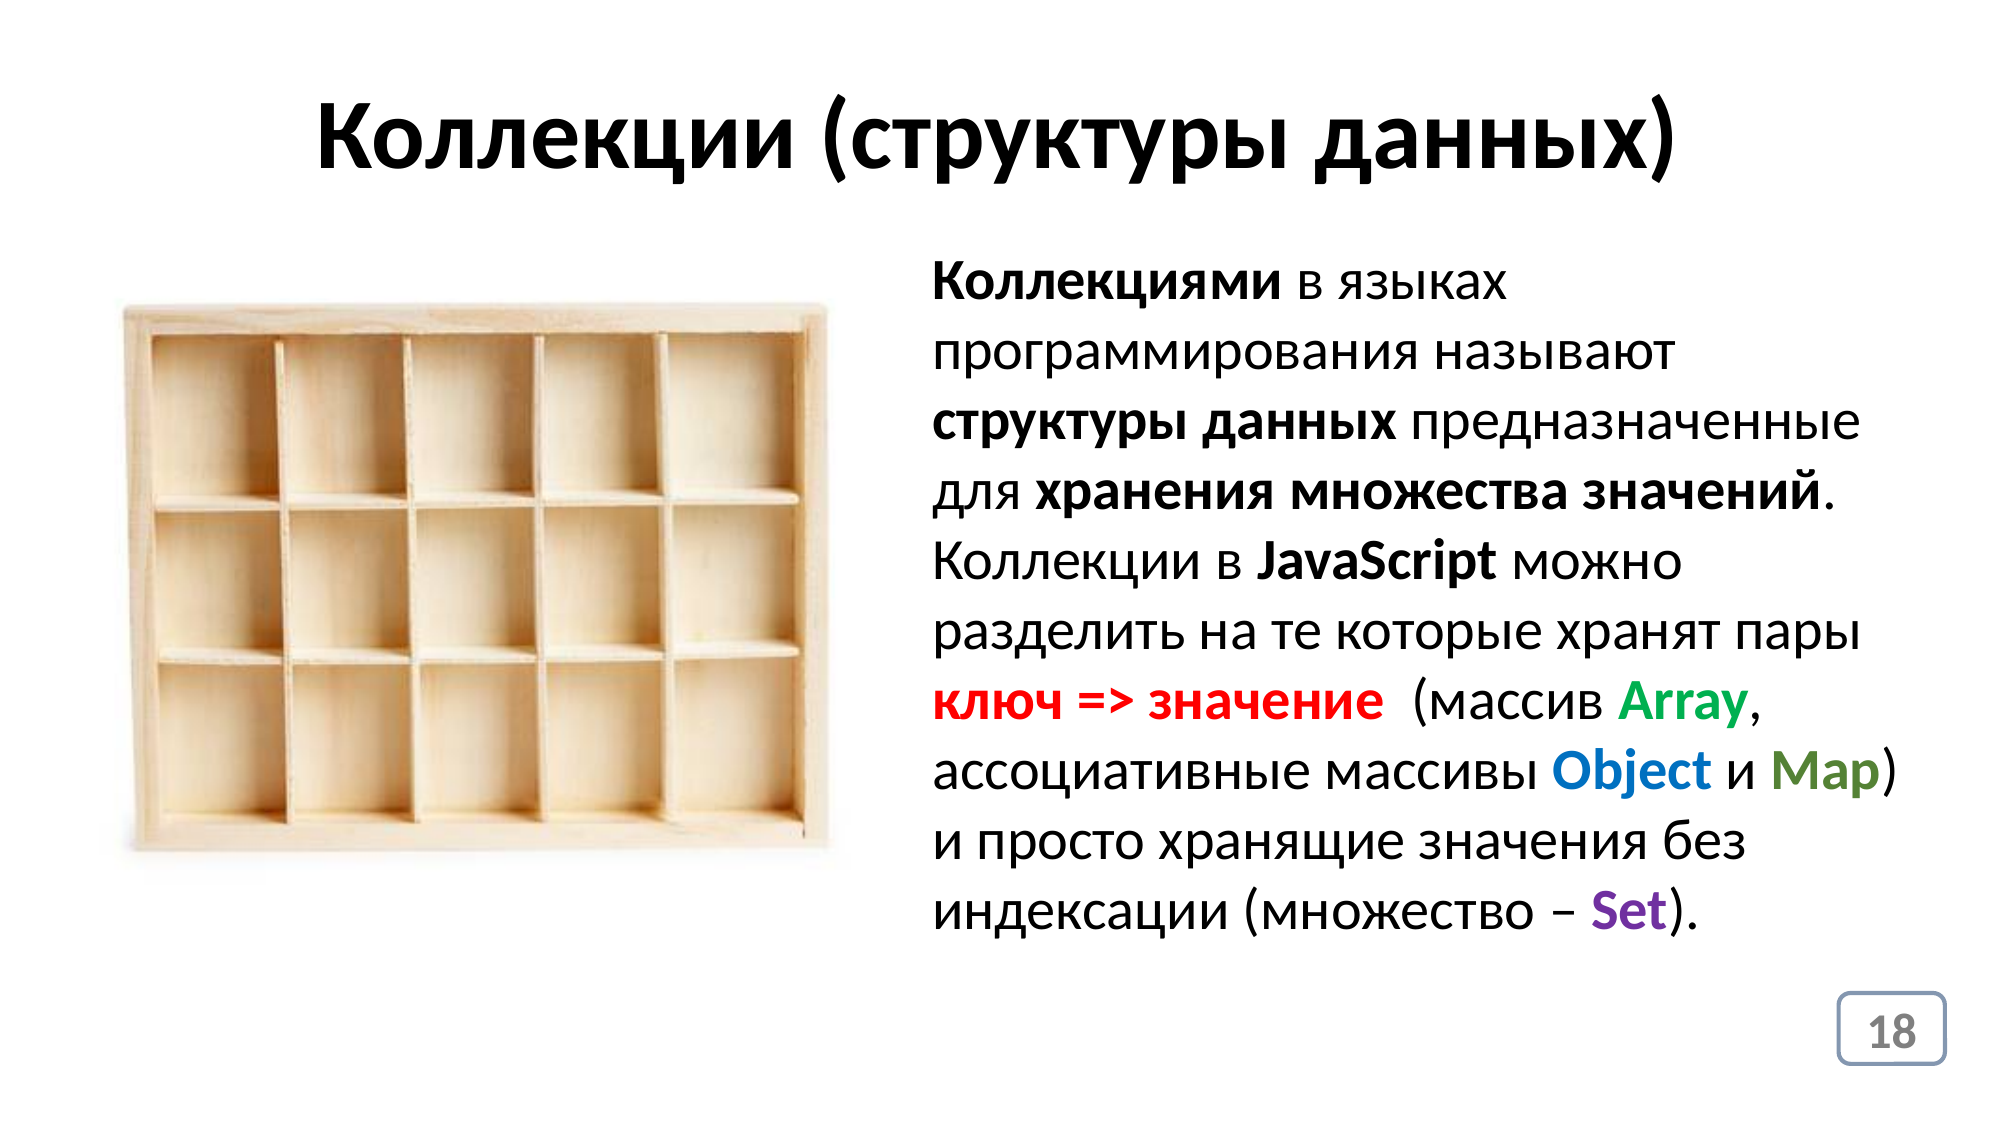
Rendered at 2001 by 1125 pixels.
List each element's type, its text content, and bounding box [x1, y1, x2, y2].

text_box Коллекциями в языках программирования называют структуры данных предназначенные для хранения множества значений. Коллекции в JavaScript можно разделить на те которые хранят пары ключ => значение (массив Array, ассоциативные массивы Object и Map) и просто хранящие значения без индексации (множество – Set). [917, 234, 1945, 949]
picture [55, 269, 899, 888]
text_box 18 [1837, 991, 1946, 1065]
text_box Коллекции (структуры данных) [0, 60, 1999, 196]
